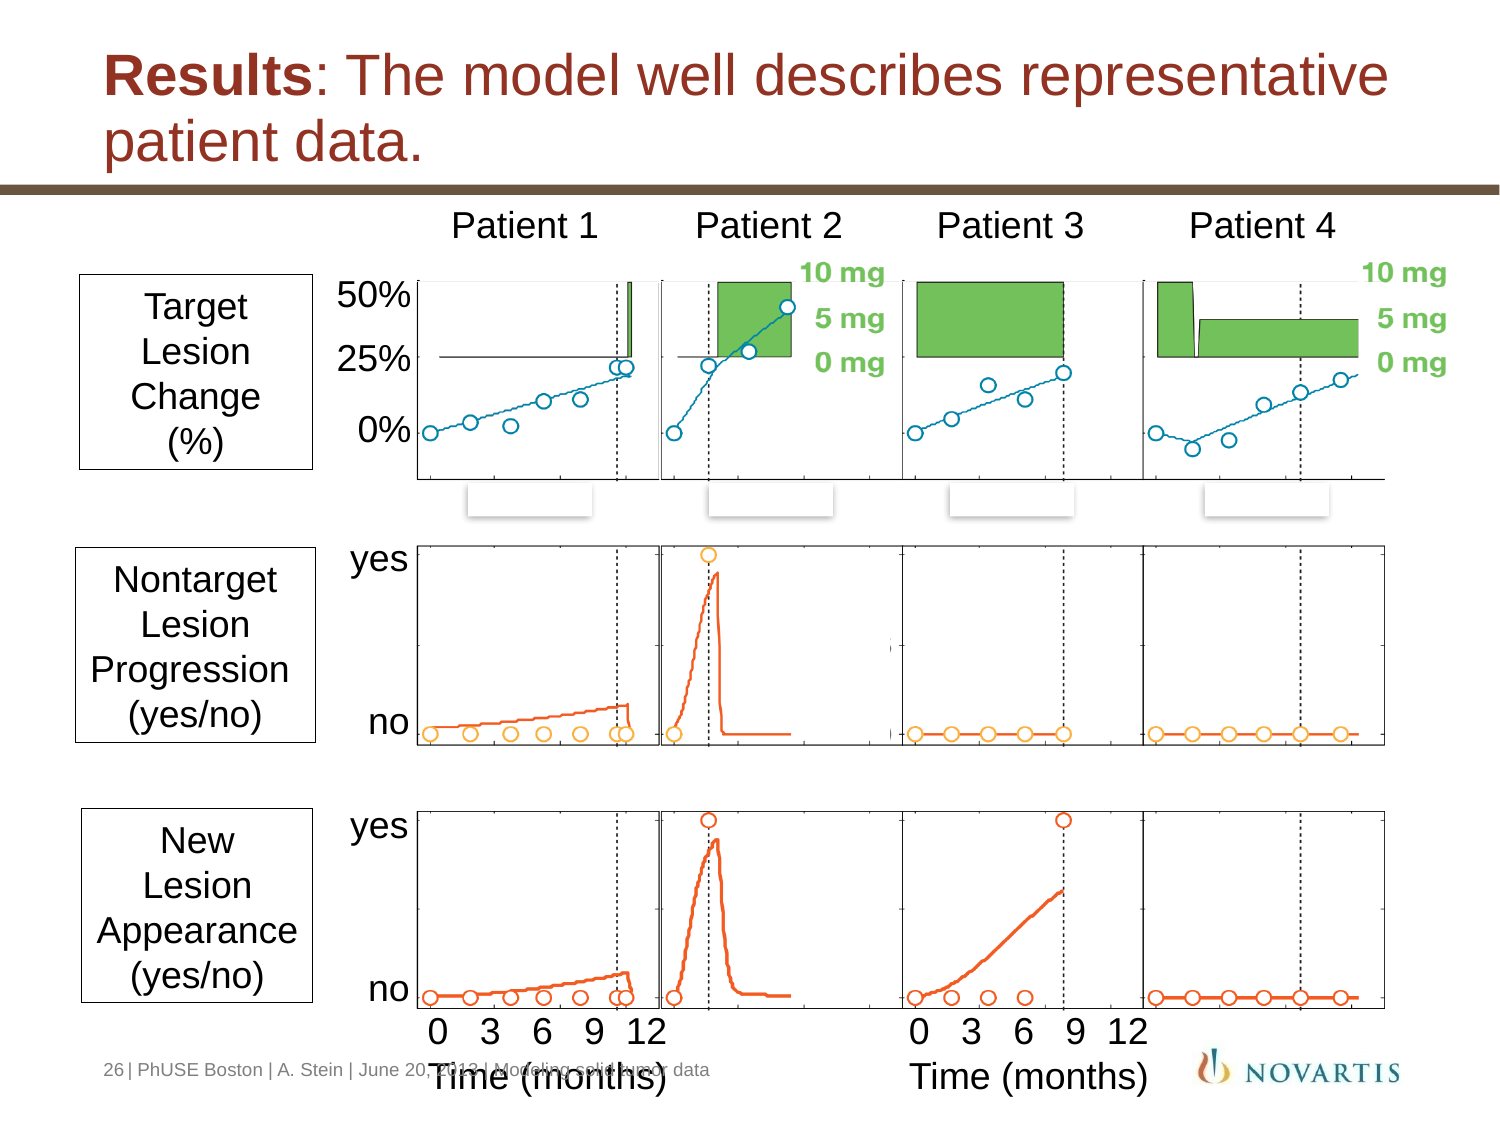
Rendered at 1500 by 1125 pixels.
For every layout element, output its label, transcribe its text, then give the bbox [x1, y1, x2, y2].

picture [1192, 1040, 1405, 1092]
footer | PhUSE Boston | A. Stein | June 20, 2013 | Modeling solid tumor data [112, 1050, 315, 1092]
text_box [320, 257, 690, 1107]
footer | PhUSE Boston | A. Stein | June 20, 2013 | Modeling solid tumor data [694, 1050, 882, 1092]
text_box New Lesion Appearance (yes/no) [81, 808, 313, 1003]
text_box Nontarget Lesion Progression (yes/no) [75, 547, 315, 743]
text_box Patient 1 [436, 193, 614, 254]
title Results: The model well describes representative patient data. [88, 100, 1449, 183]
slide_number 26 [88, 1050, 112, 1091]
text_box Target Lesion Change (%) [79, 274, 313, 470]
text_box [1133, 193, 1476, 1015]
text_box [887, 193, 1171, 1107]
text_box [651, 193, 886, 1015]
